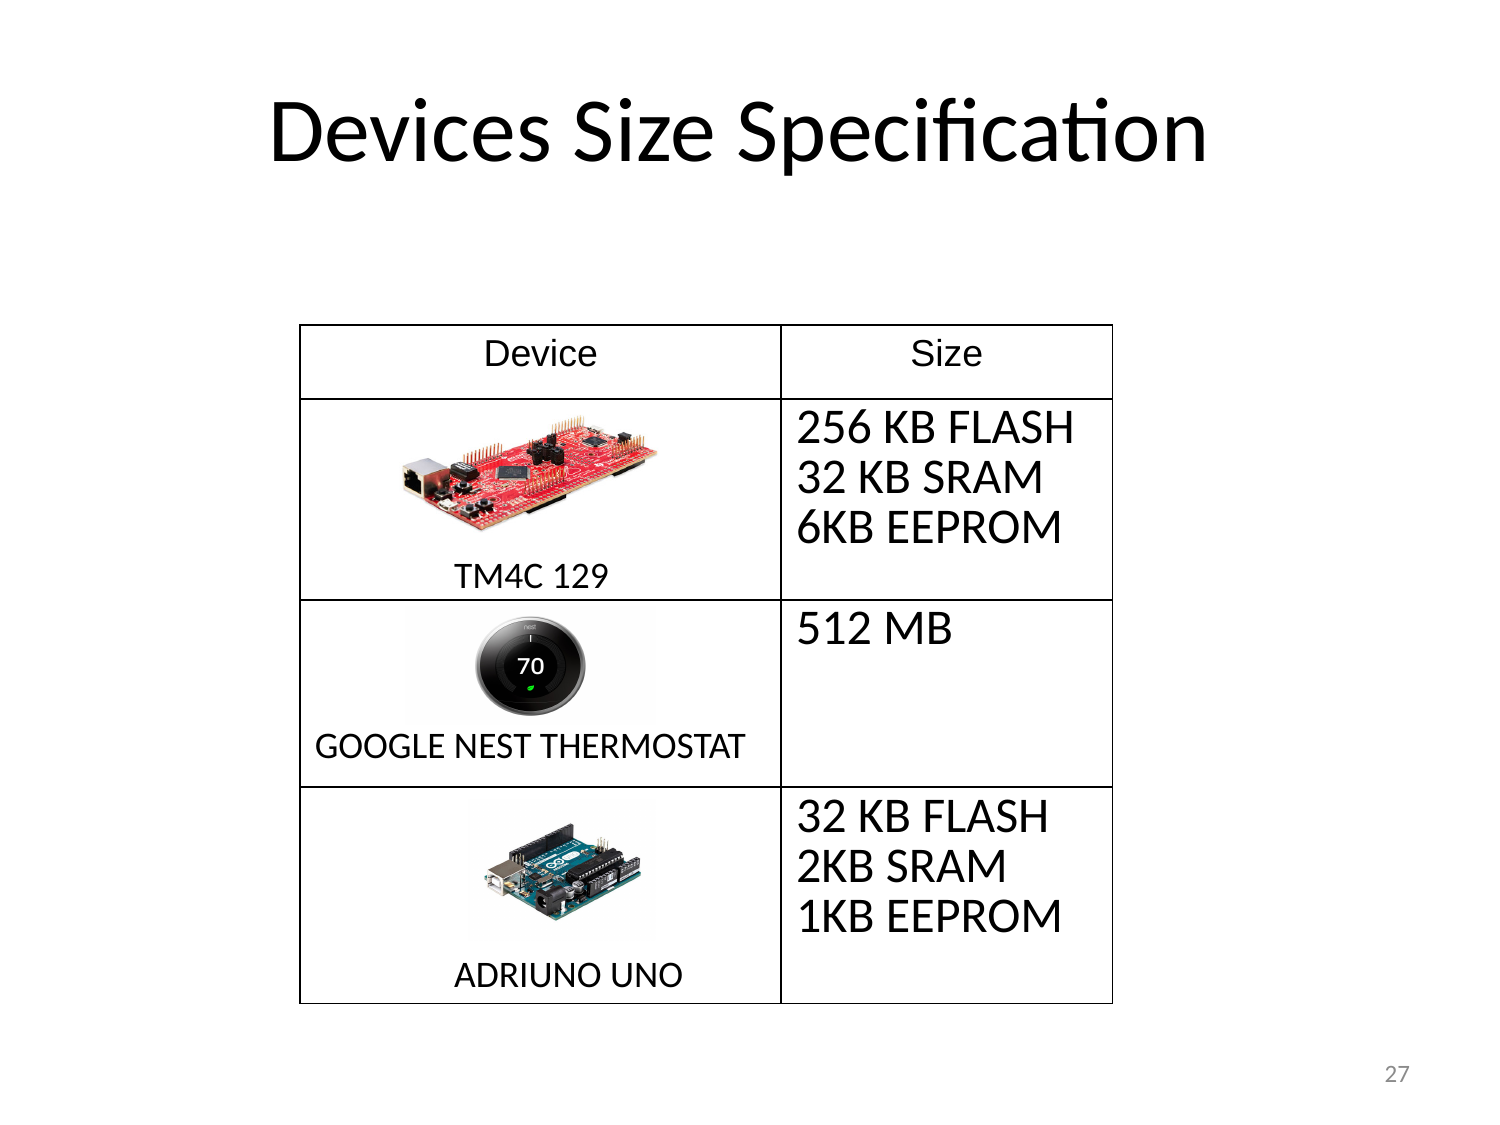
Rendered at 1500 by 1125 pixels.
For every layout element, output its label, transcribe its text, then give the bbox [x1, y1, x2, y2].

text_box ADRIUNO UNO [439, 942, 750, 1003]
table_cell 256 KB FLASH 32 KB SRAM 6KB EEPROM [782, 400, 1112, 599]
table_cell 512 MB [782, 601, 1112, 786]
table_cell [301, 788, 780, 1003]
title Devices Size Specification [75, 45, 1425, 233]
table_header Size [782, 326, 1112, 398]
table_cell [301, 601, 780, 786]
picture [468, 799, 657, 941]
picture [405, 606, 657, 726]
picture [387, 399, 674, 545]
table_cell 32 KB FLASH 2KB SRAM 1KB EEPROM [782, 788, 1112, 1003]
text_box GOOGLE NEST THERMOSTAT [300, 713, 774, 773]
table_header Device [301, 326, 780, 398]
text_box TM4C 129 [439, 543, 750, 604]
slide_number 27 [1074, 1042, 1425, 1103]
table_cell [676, 400, 780, 599]
table_cell [301, 400, 439, 599]
